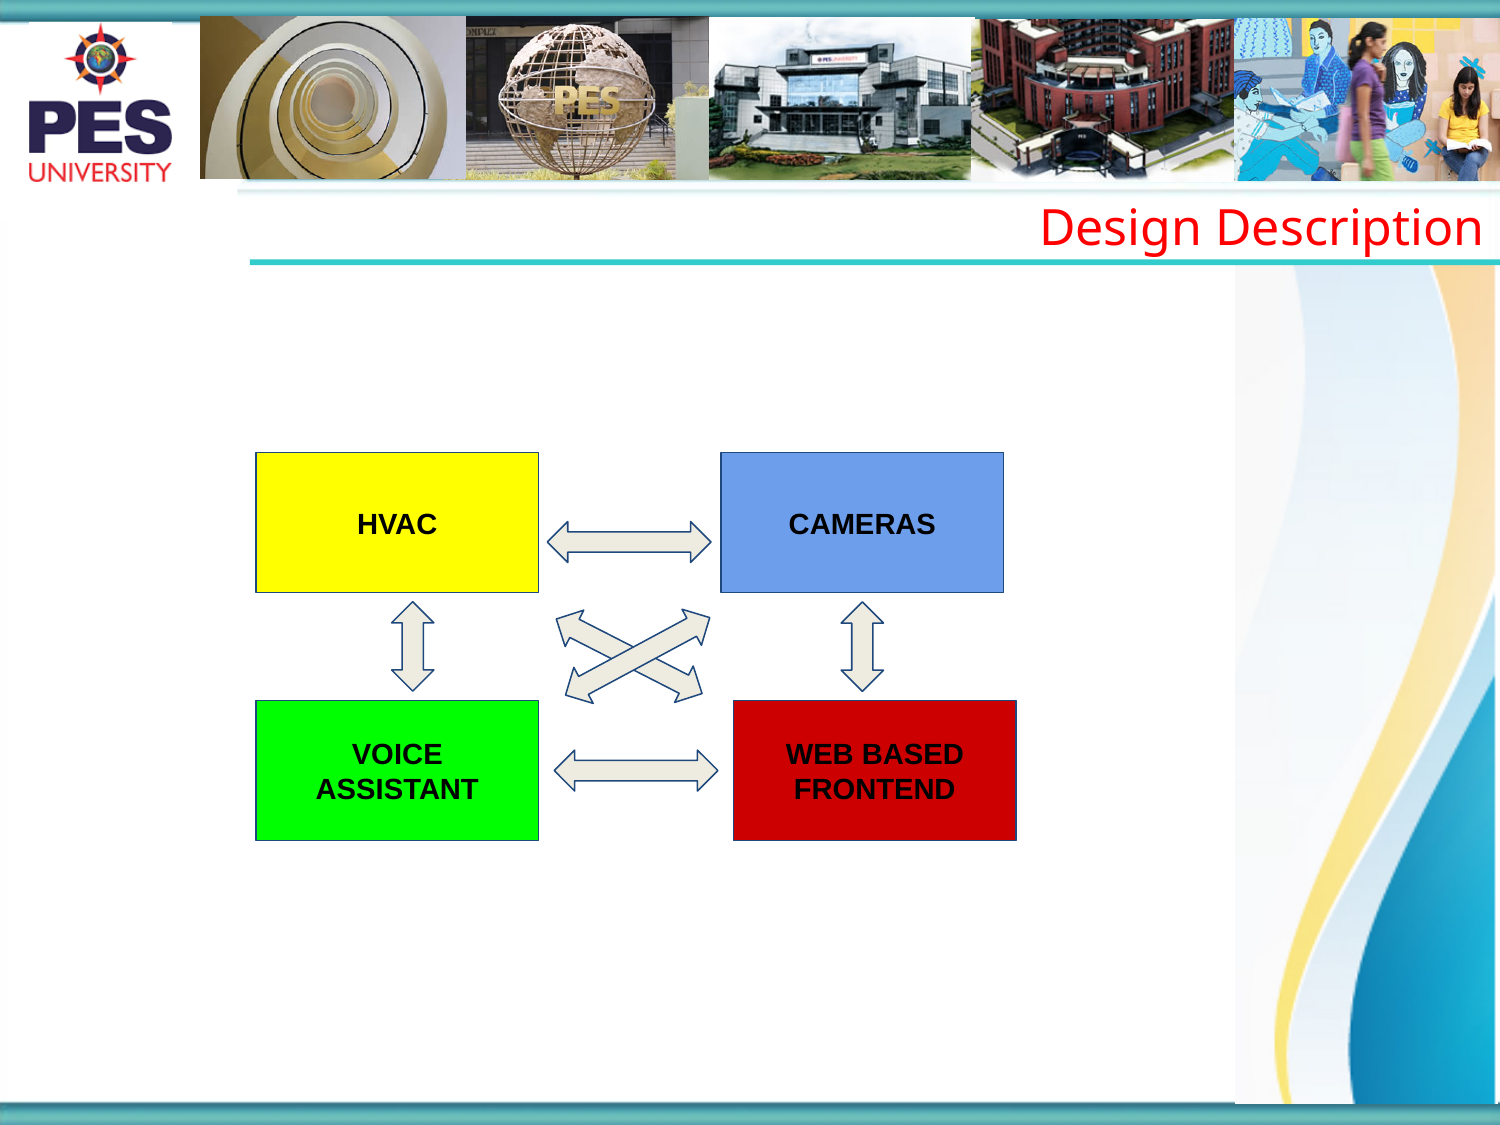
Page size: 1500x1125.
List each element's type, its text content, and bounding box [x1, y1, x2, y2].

text_box CAMERAS [721, 452, 1004, 593]
text_box [565, 609, 710, 704]
text_box VOICE ASSISTANT [256, 700, 539, 841]
text_box [634, 659, 703, 703]
text_box [547, 521, 712, 563]
text_box Design Description [224, 187, 1500, 264]
picture [0, 0, 1500, 187]
text_box HVAC [256, 452, 539, 593]
text_box [84, 349, 1234, 963]
text_box WEB BASED FRONTEND [733, 700, 1017, 841]
text_box [841, 601, 884, 692]
text_box [556, 610, 633, 659]
text_box [554, 750, 718, 792]
picture [0, 222, 1500, 1125]
text_box [391, 601, 434, 692]
